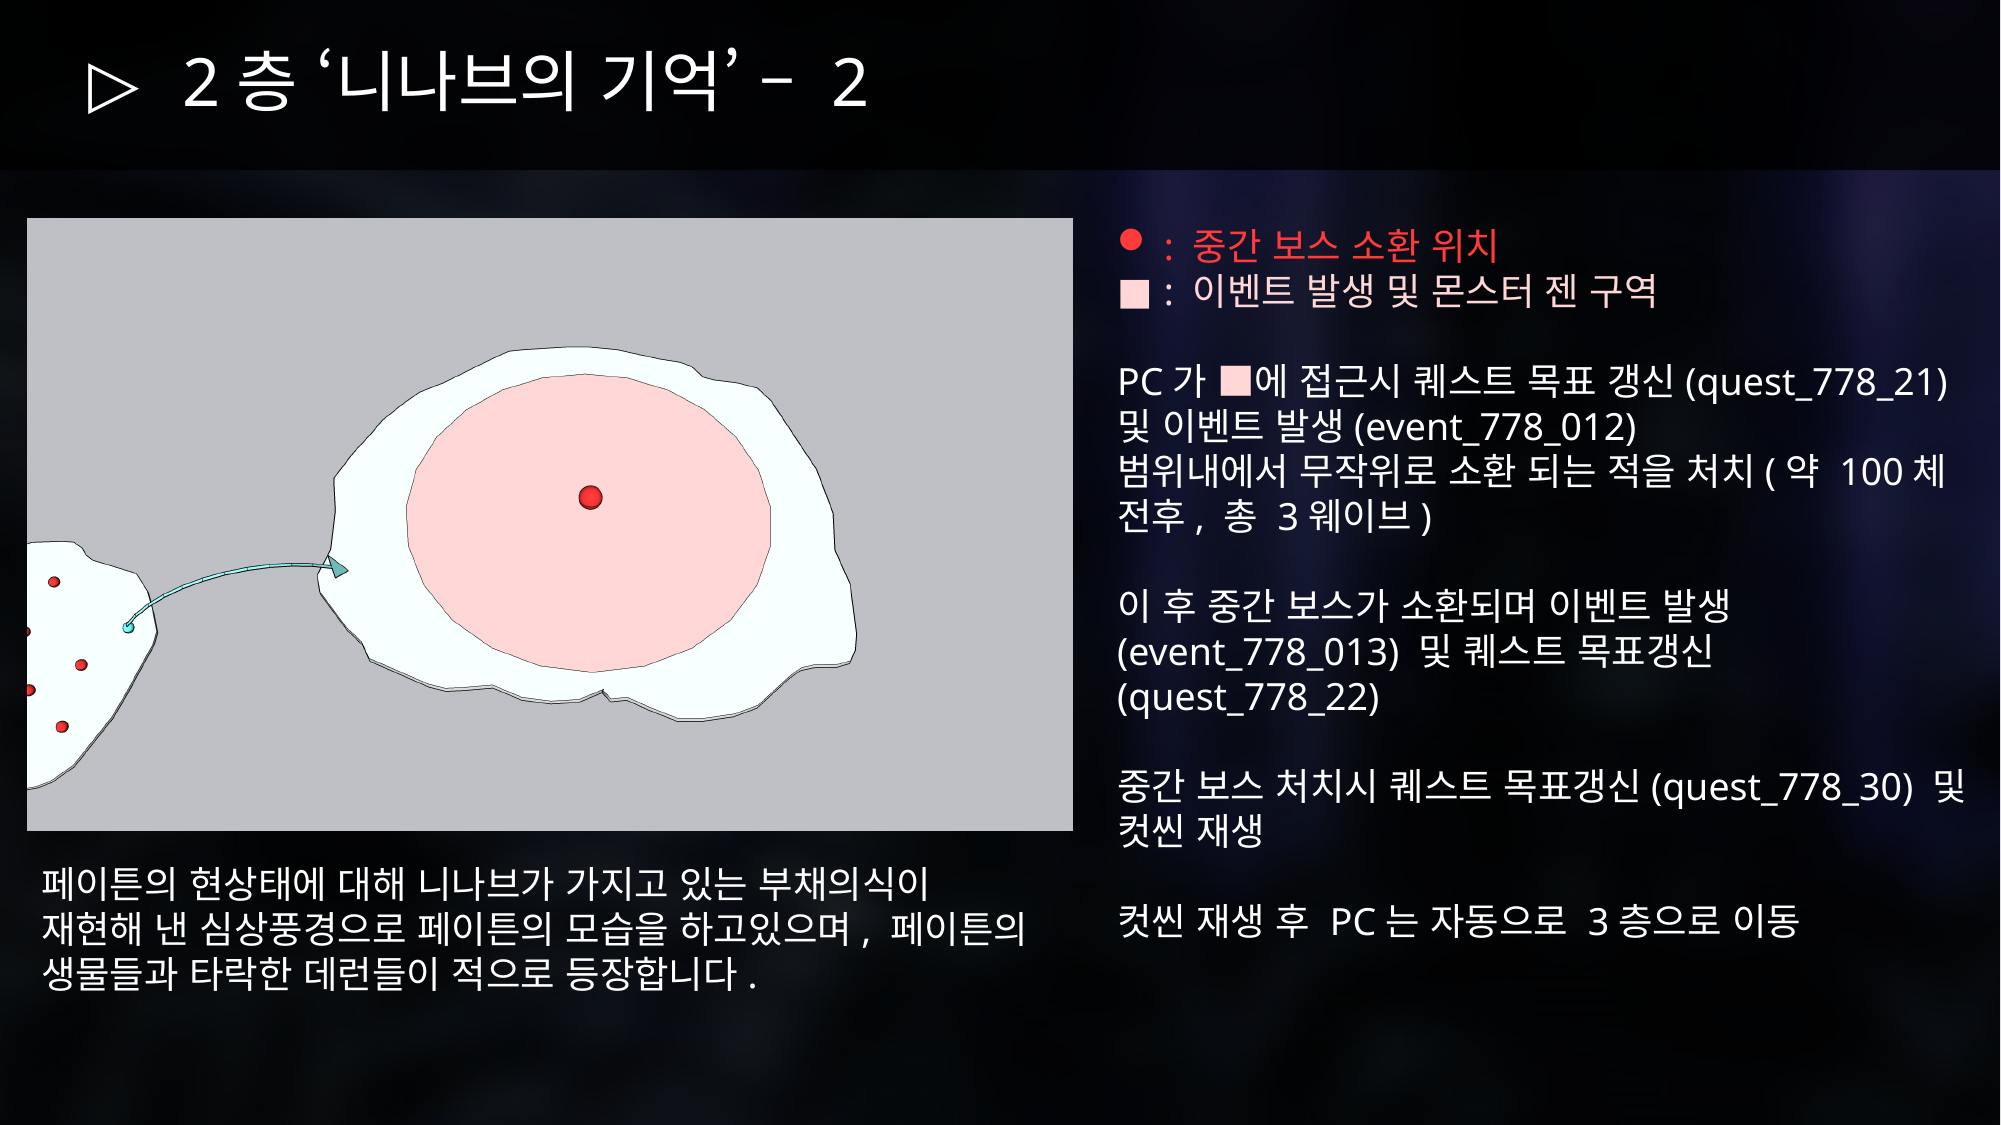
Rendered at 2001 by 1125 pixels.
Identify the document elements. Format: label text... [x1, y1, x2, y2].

title 2층 ‘니나브의 기억’ – 2 [0, 0, 2000, 171]
text_box : 중간 보스 소환 위치 : 이벤트 발생 및 몬스터 젠 구역 PC가 ■에 접근시 퀘스트 목표 갱신(quest_778_21) 및 이벤트 발생(event_778_012) 범위내에서 무작위로 소환 되는 적을 처치(약 100체 전후, 총 3웨이브) 이 후 중간 보스가 소환되며 이벤트 발생(event_778_013) 및 퀘스트 목표갱신(quest_778_22) 중간 보스 처치시 퀘스트 목표갱신(quest_778_30) 및 컷씬 재생 컷씬 재생 후 PC는 자동으로 3층으로 이동 [1102, 170, 2000, 950]
text_box 페이튼의 현상태에 대해 니나브가 가지고 있는 부채의식이 재현해 낸 심상풍경으로 페이튼의 모습을 하고있으며, 페이튼의 생물들과 타락한 데런들이 적으로 등장합니다. [26, 854, 1084, 1004]
picture [0, 0, 2001, 1125]
